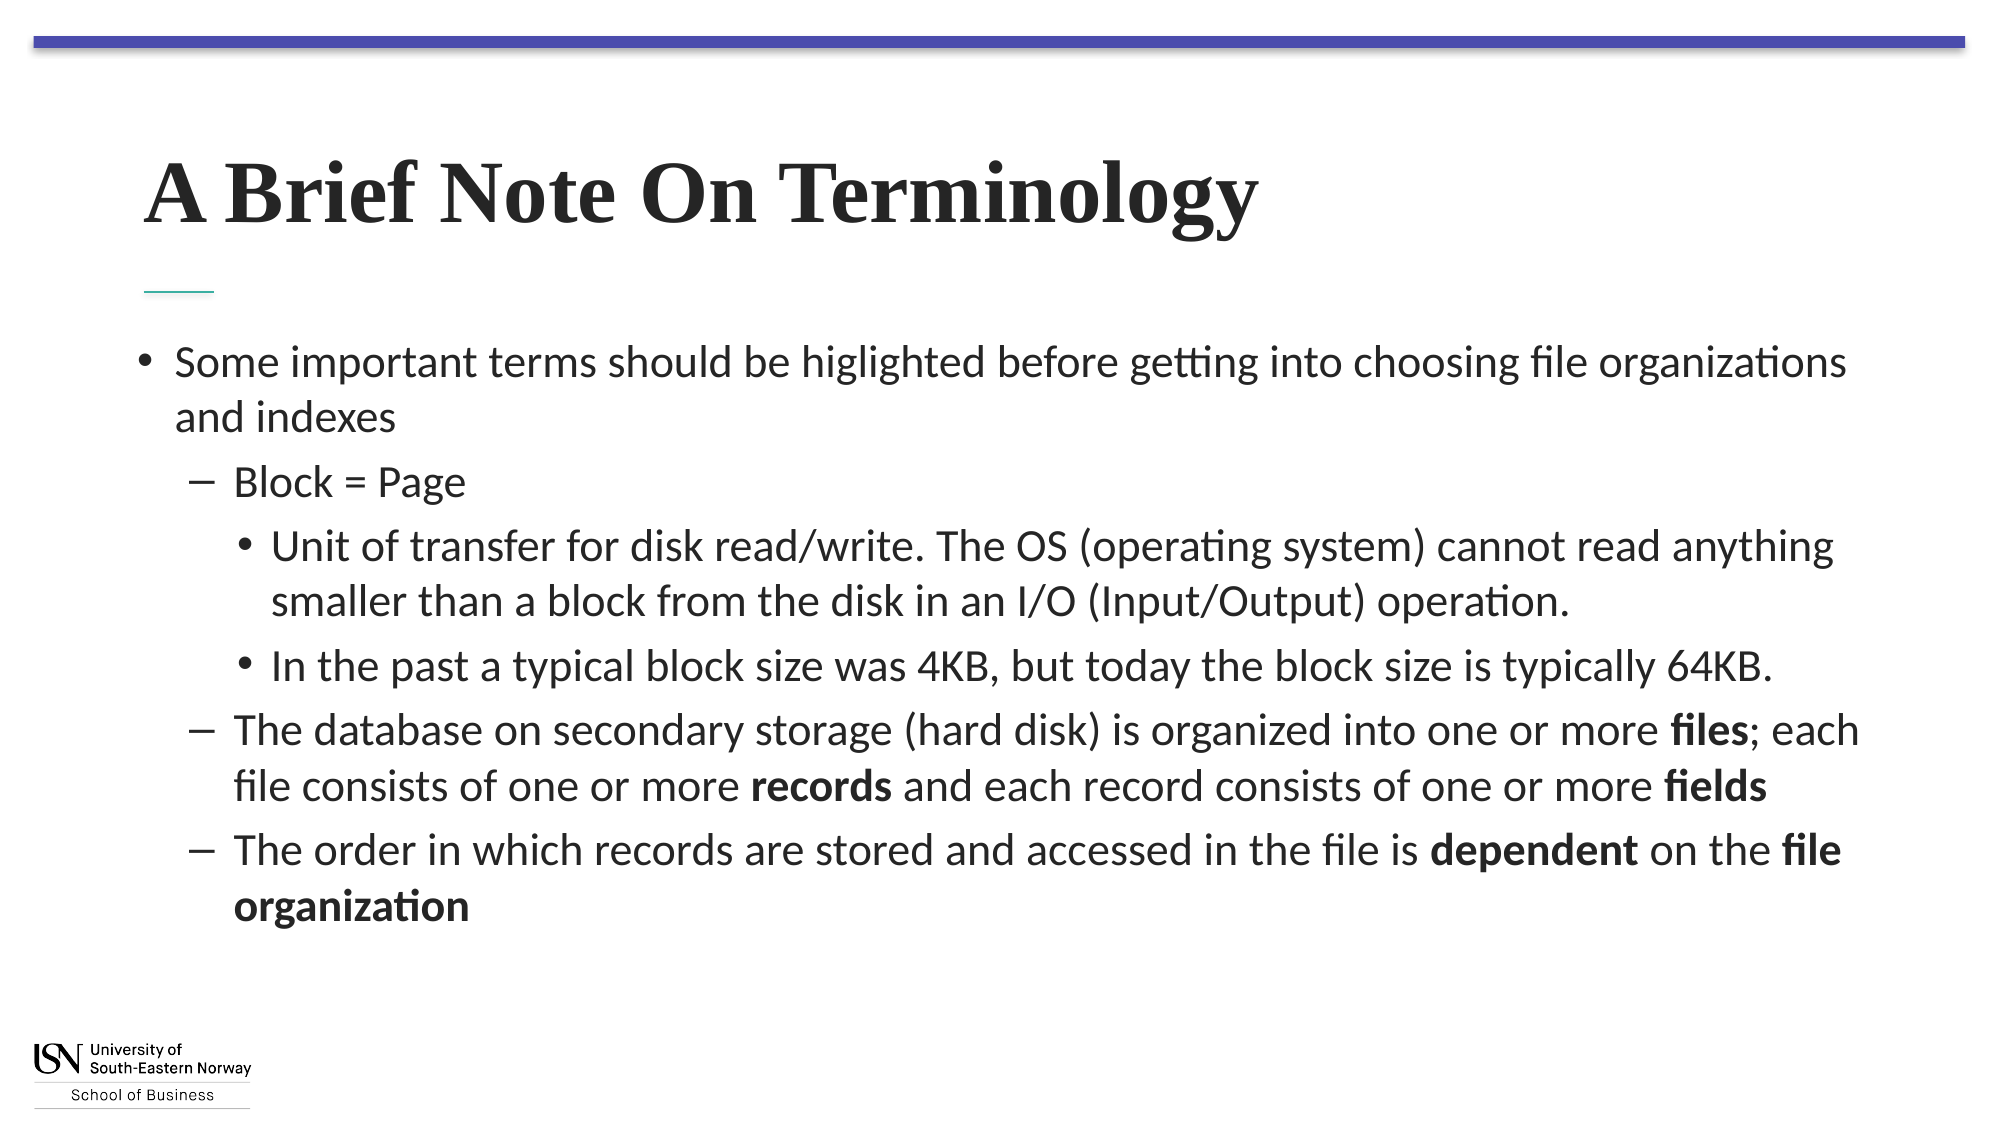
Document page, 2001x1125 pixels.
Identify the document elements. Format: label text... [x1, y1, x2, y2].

picture [16, 1025, 274, 1125]
list Some important terms should be higlighted before getting into choosing file organizations and indexes Block = Page Unit of transfer for disk read/write. The OS (operating system) cannot read anything smaller than a block from the disk in an I/O (Input/Output) operation. In the past a typical block size was 4KB, but today the block size is typically 64KB. The database on secondary storage (hard disk) is organized into one or more files; each file consists of one or more records and each record consists of one or more fields The order in which records are stored and accessed in the file is dependent on the file organization [122, 331, 1885, 985]
title A Brief Note On Terminology [143, 93, 1885, 282]
